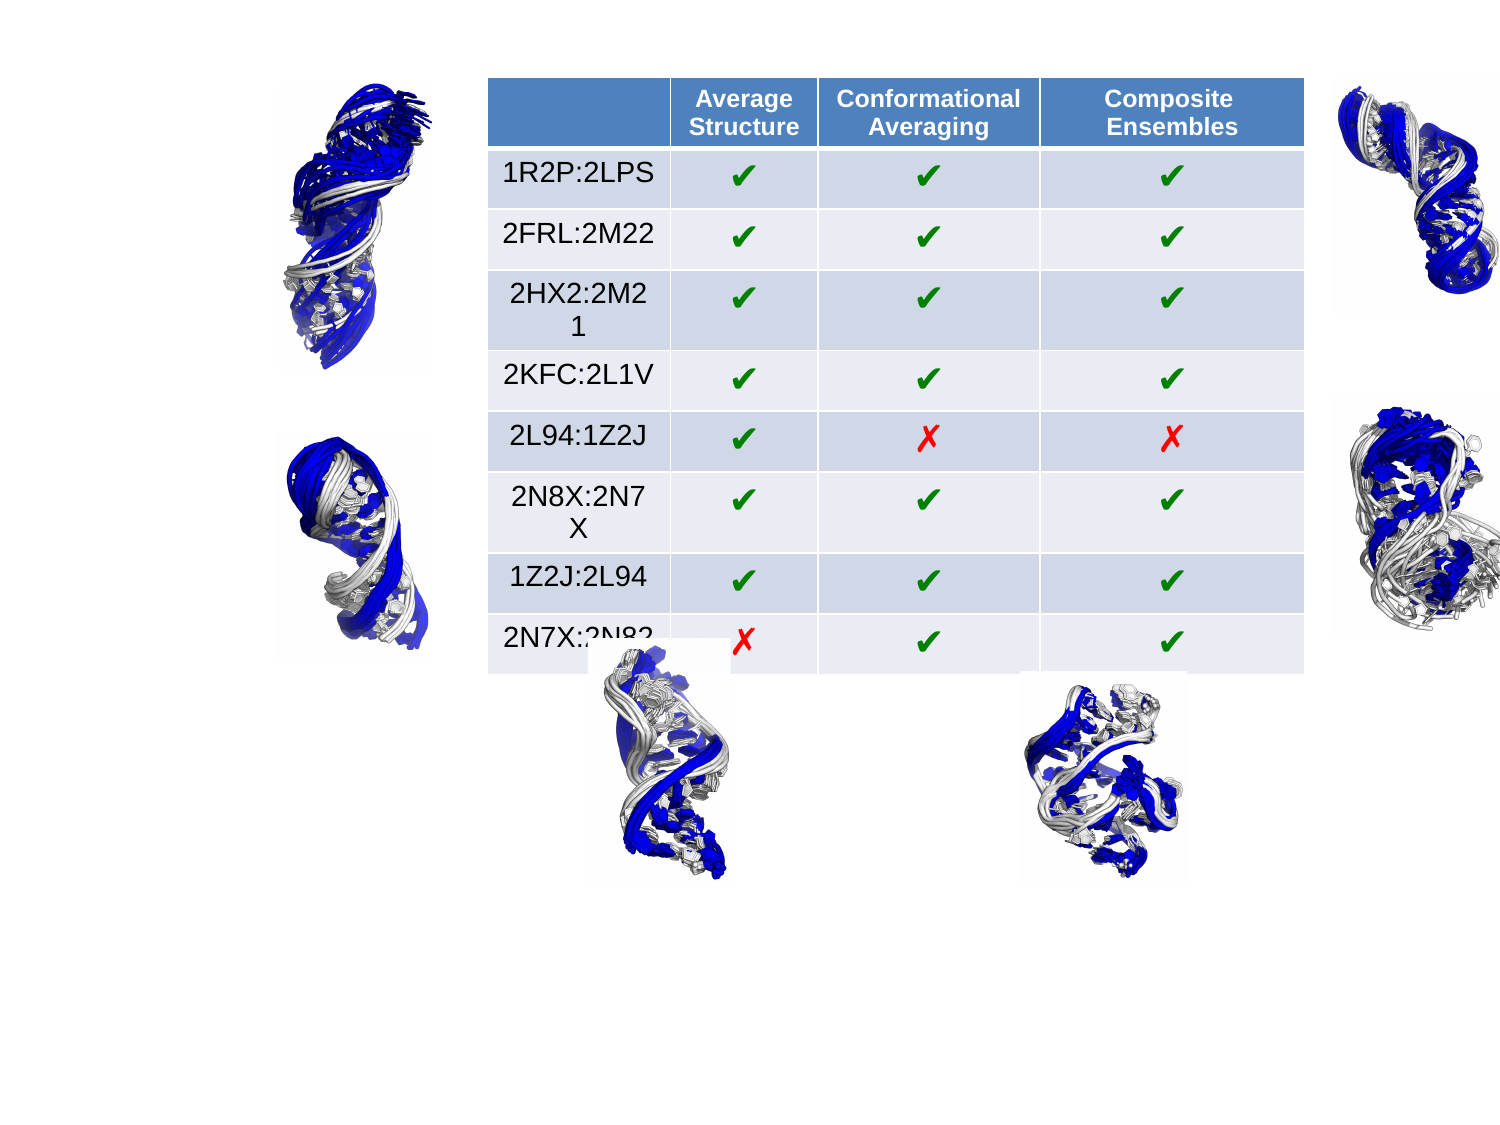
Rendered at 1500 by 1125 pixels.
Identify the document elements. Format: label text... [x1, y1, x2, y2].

table_cell 2FRL:2M22 [488, 210, 670, 269]
table_header Average Structure [671, 78, 817, 146]
table_cell ✔ [819, 615, 1039, 674]
picture [587, 638, 731, 887]
table_cell ✔ [819, 554, 1039, 613]
table_cell ✔ [1041, 151, 1304, 208]
table_cell ✔ [819, 151, 1039, 208]
table_cell 2KFC:2L1V [488, 351, 670, 410]
table_cell ✔ [819, 473, 1039, 552]
picture [1020, 671, 1188, 887]
table_cell ✔ [819, 210, 1039, 269]
table_cell ✔ [819, 351, 1039, 410]
table_cell ✔ [1041, 271, 1304, 350]
table_cell ✔ [1041, 615, 1304, 674]
picture [276, 431, 433, 660]
table_cell 2HX2:2M21 [488, 271, 670, 350]
table_cell ✔ [671, 554, 817, 613]
table_cell 2N7X:2N82 [488, 615, 670, 674]
table_cell ✗ [819, 412, 1039, 471]
table_cell 2N8X:2N7X [488, 473, 670, 552]
table_cell ✔ [1041, 210, 1304, 269]
table_cell 1Z2J:2L94 [488, 554, 670, 613]
picture [1331, 392, 1500, 640]
table_cell ✔ [671, 271, 817, 350]
picture [1331, 76, 1500, 314]
table_cell ✔ [671, 210, 817, 269]
table_cell ✔ [1041, 473, 1304, 552]
table_cell ✔ [671, 151, 817, 208]
table_header Composite Ensembles [1041, 78, 1304, 146]
table_cell ✔ [671, 473, 817, 552]
table_cell ✔ [1041, 554, 1304, 613]
table_cell ✗ [671, 615, 817, 674]
table_cell ✗ [1041, 412, 1304, 471]
table_header [488, 78, 670, 146]
table_cell 1R2P:2LPS [488, 151, 670, 208]
table_cell ✔ [1041, 351, 1304, 410]
table_cell ✔ [671, 412, 817, 471]
table_cell 2L94:1Z2J [488, 412, 670, 471]
table_header Conformational Averaging [819, 78, 1039, 146]
table_cell ✔ [819, 271, 1039, 350]
table_cell ✔ [671, 351, 817, 410]
picture [276, 82, 435, 372]
